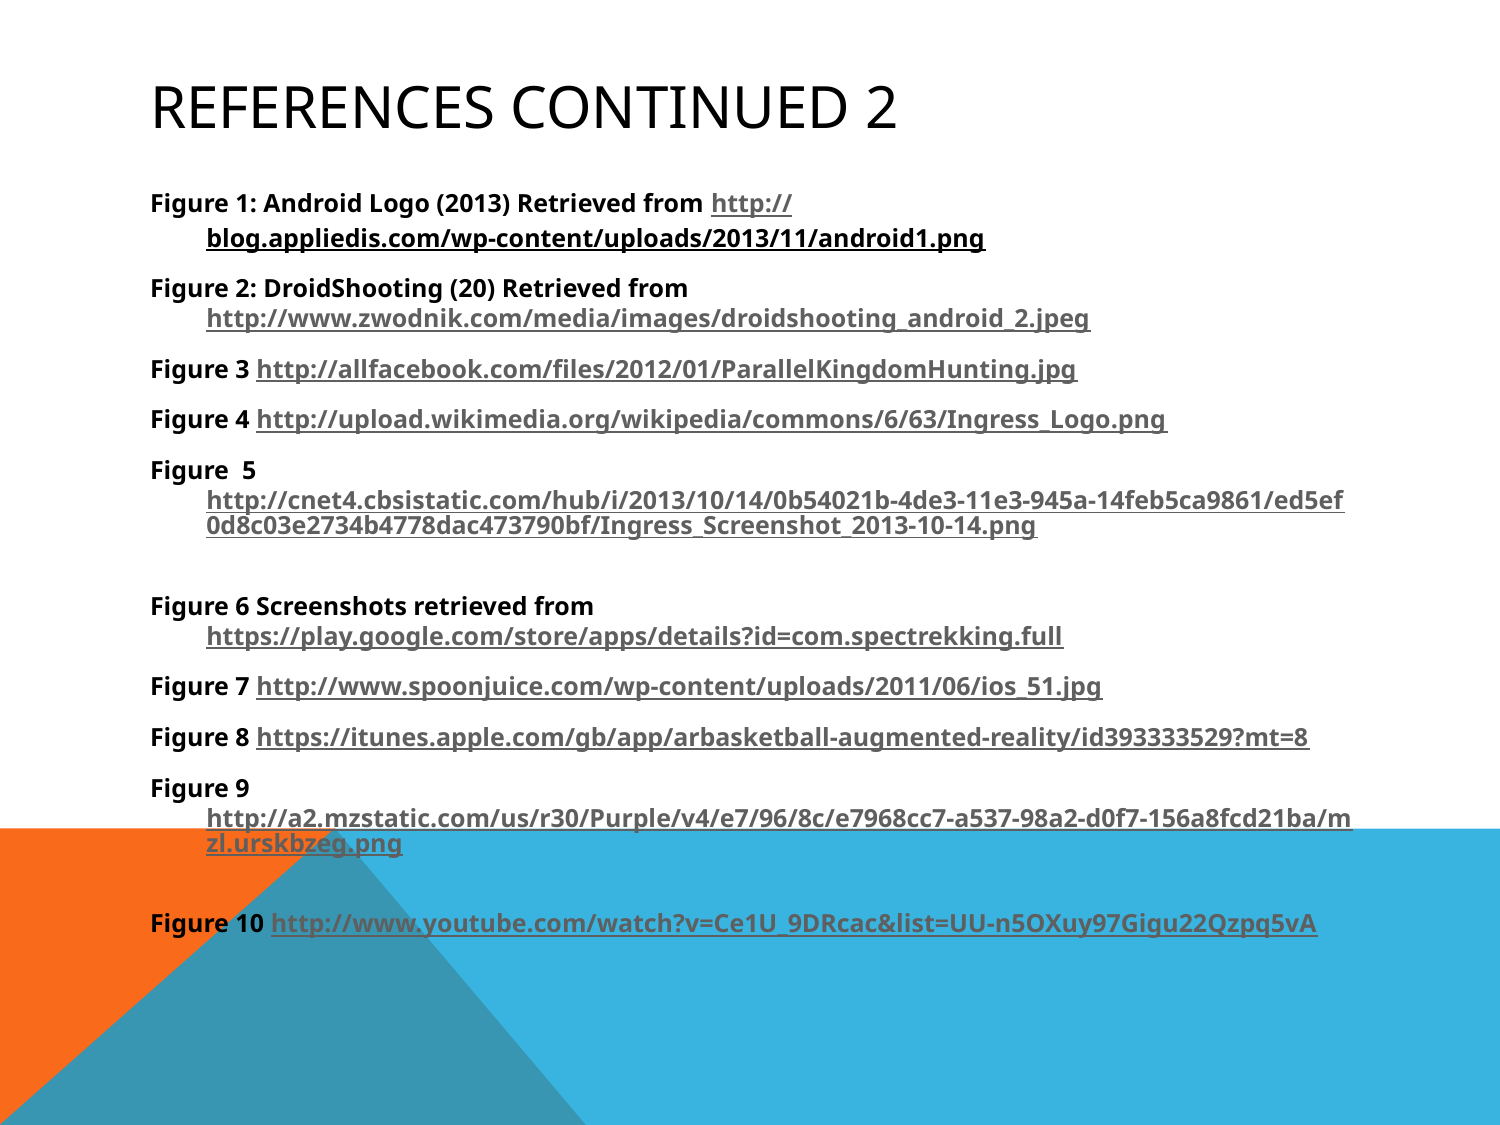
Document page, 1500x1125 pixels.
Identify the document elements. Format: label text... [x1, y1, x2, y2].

title References Continued 2 [135, 60, 1369, 150]
list Figure 1: Android Logo (2013) Retrieved from http://blog.appliedis.com/wp-content/uploads/2013/11/android1.png Figure 2: DroidShooting (20) Retrieved from http://www.zwodnik.com/media/images/droidshooting_android_2.jpeg Figure 3 http://allfacebook.com/files/2012/01/ParallelKingdomHunting.jpg Figure 4 http://upload.wikimedia.org/wikipedia/commons/6/63/Ingress_Logo.png Figure 5 http://cnet4.cbsistatic.com/hub/i/2013/10/14/0b54021b-4de3-11e3-945a-14feb5ca9861/ed5ef0d8c03e2734b4778dac473790bf/Ingress_Screenshot_2013-10-14.png Figure 6 Screenshots retrieved from https://play.google.com/store/apps/details?id=com.spectrekking.full Figure 7 http://www.spoonjuice.com/wp-content/uploads/2011/06/ios_51.jpg Figure 8 https://itunes.apple.com/gb/app/arbasketball-augmented-reality/id393333529?mt=8 Figure 9 http://a2.mzstatic.com/us/r30/Purple/v4/e7/96/8c/e7968cc7-a537-98a2-d0f7-156a8fcd21ba/mzl.urskbzeg.png Figure 10 http://www.youtube.com/watch?v=Ce1U_9DRcac&list=UU-n5OXuy97Gigu22Qzpq5vA [135, 180, 1369, 768]
